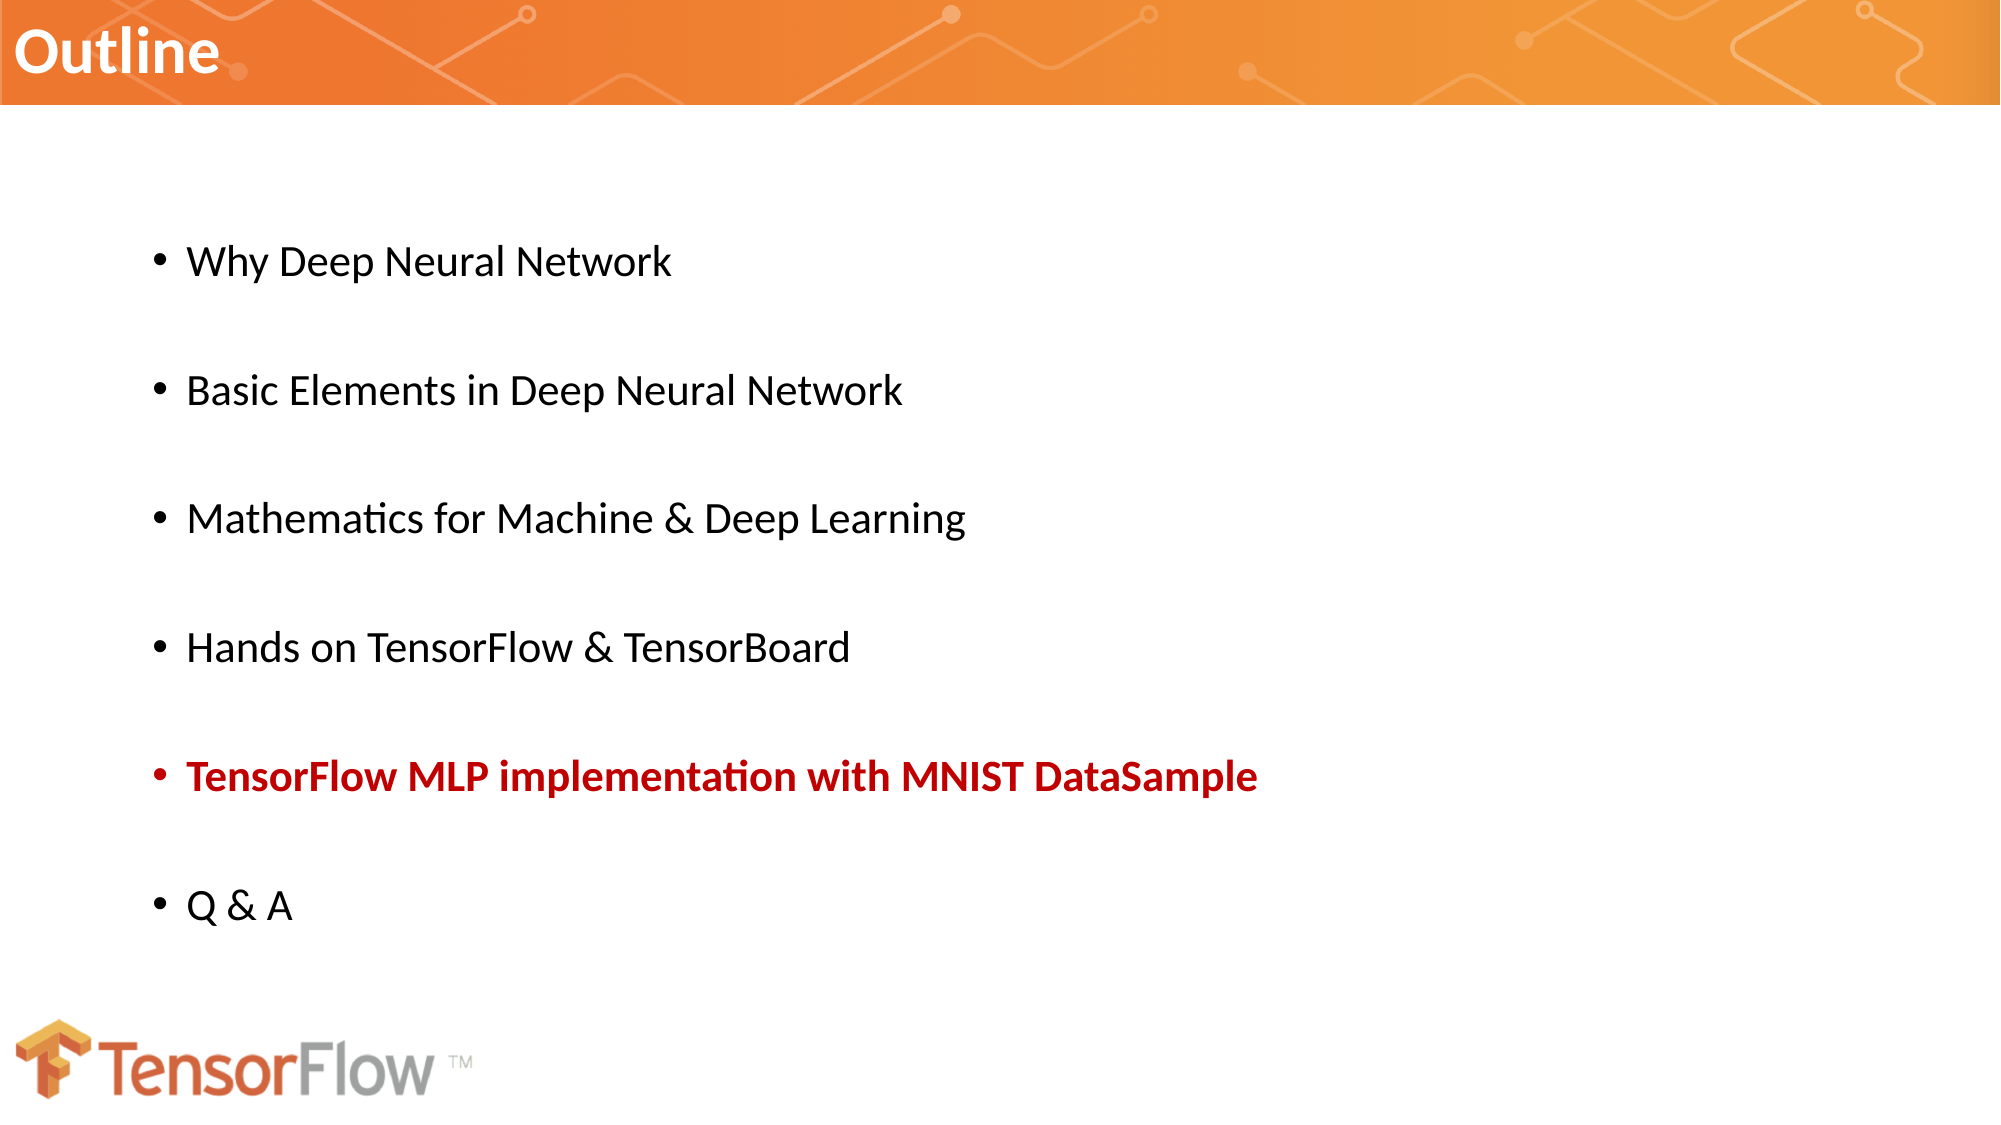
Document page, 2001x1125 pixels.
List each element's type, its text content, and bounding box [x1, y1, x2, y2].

picture [0, 0, 2000, 105]
picture [0, 1002, 484, 1125]
list Why Deep Neural Network Basic Elements in Deep Neural Network Mathematics for Machine & Deep Learning Hands on TensorFlow & TensorBoard TensorFlow MLP implementation with MNIST DataSample Q & A [137, 226, 1863, 941]
